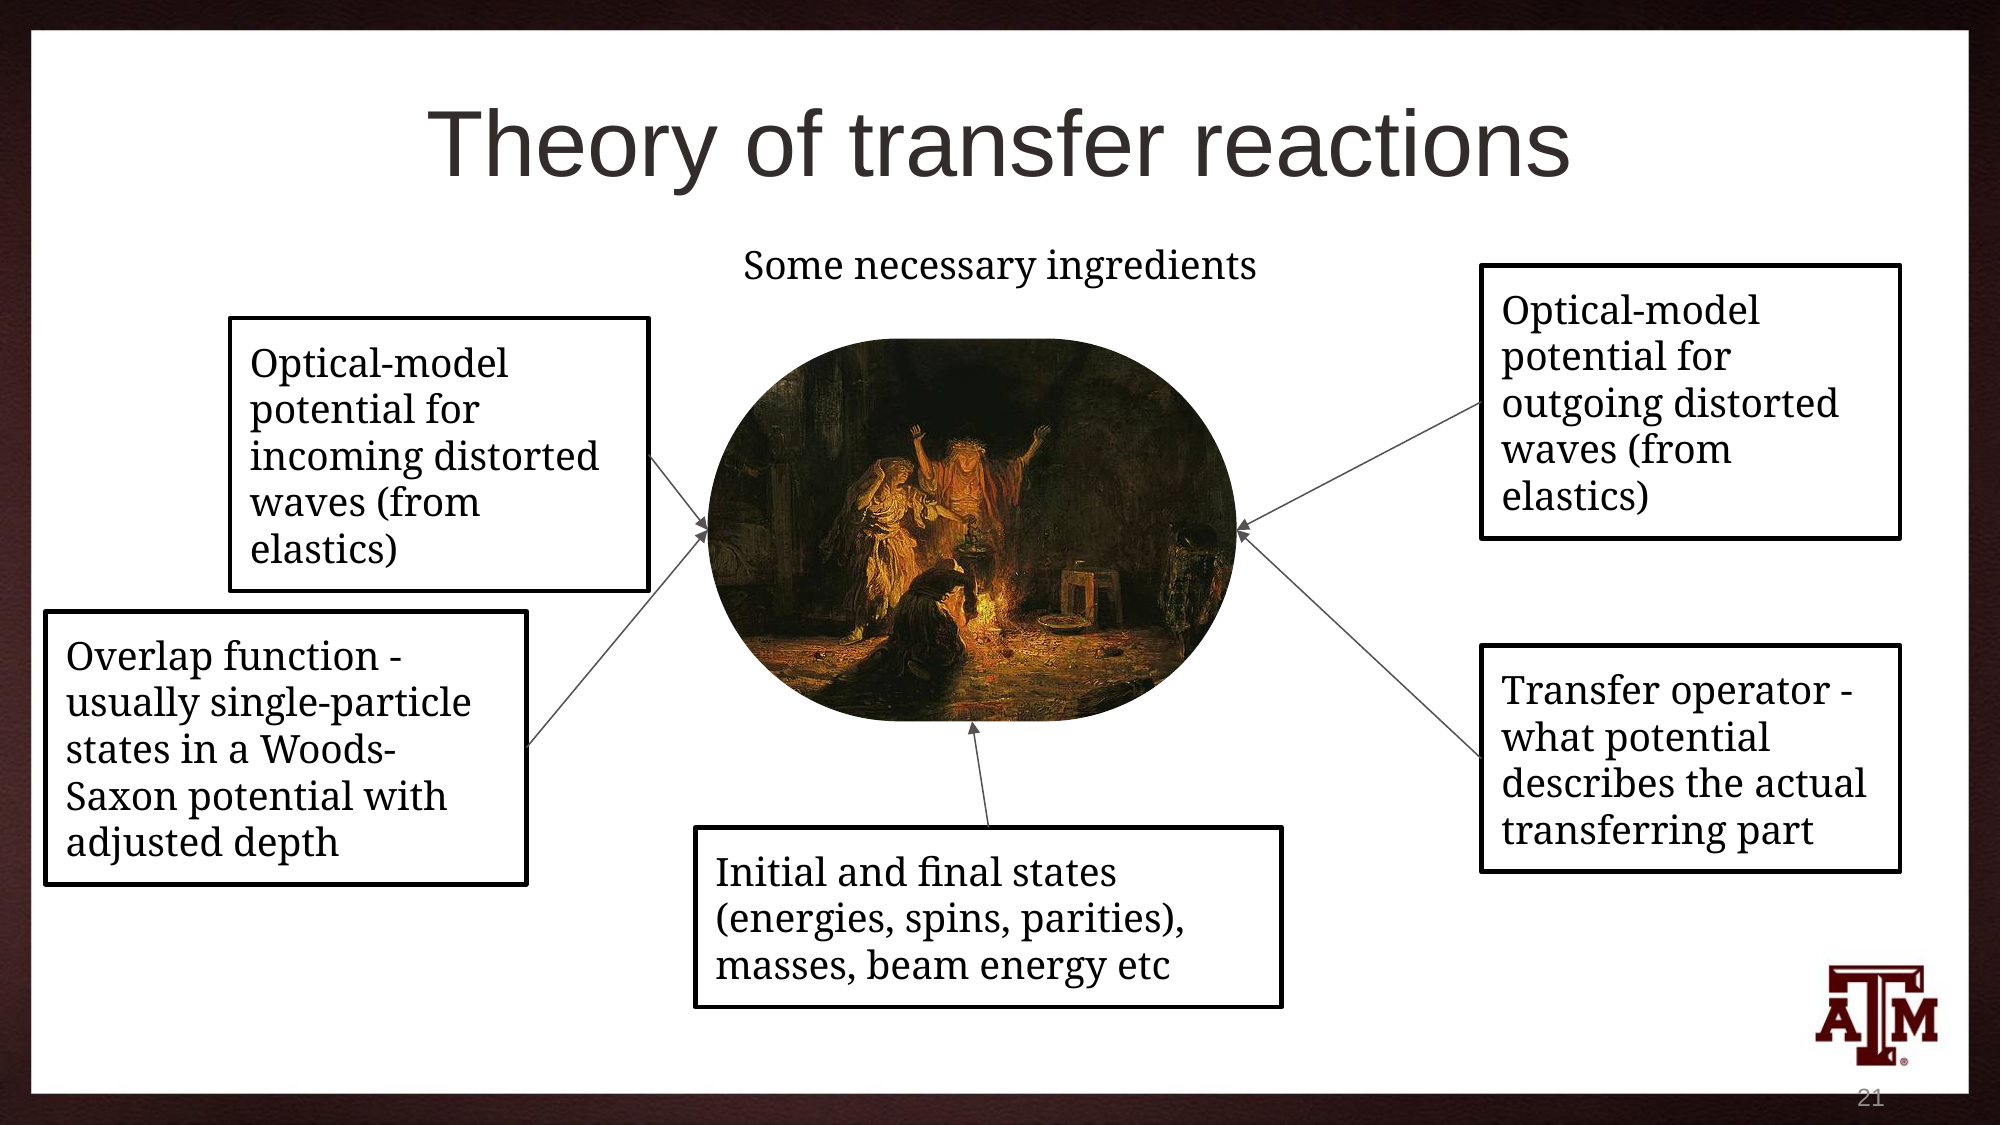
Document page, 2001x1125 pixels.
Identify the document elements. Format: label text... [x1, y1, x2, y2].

text_box Some necessary ingredients [630, 220, 1370, 308]
title Theory of transfer reactions [99, 45, 1900, 233]
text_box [1236, 529, 1482, 761]
text_box Optical-model potential for outgoing distorted waves (from elastics) [1481, 265, 1900, 539]
text_box Optical-model potential for incoming distorted waves (from elastics) [230, 318, 649, 592]
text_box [648, 432, 708, 529]
text_box Transfer operator - what potential describes the actual transferring part [1481, 645, 1900, 872]
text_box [1236, 379, 1482, 529]
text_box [971, 721, 989, 828]
slide_number 21 [1433, 1077, 1900, 1115]
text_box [526, 529, 708, 750]
text_box Initial and final states (energies, spins, parities), masses, beam energy etc [695, 827, 1282, 1008]
picture [0, 0, 2000, 1125]
text_box Overlap function - usually single-particle states in a Woods-Saxon potential with adjusted depth [45, 611, 527, 885]
